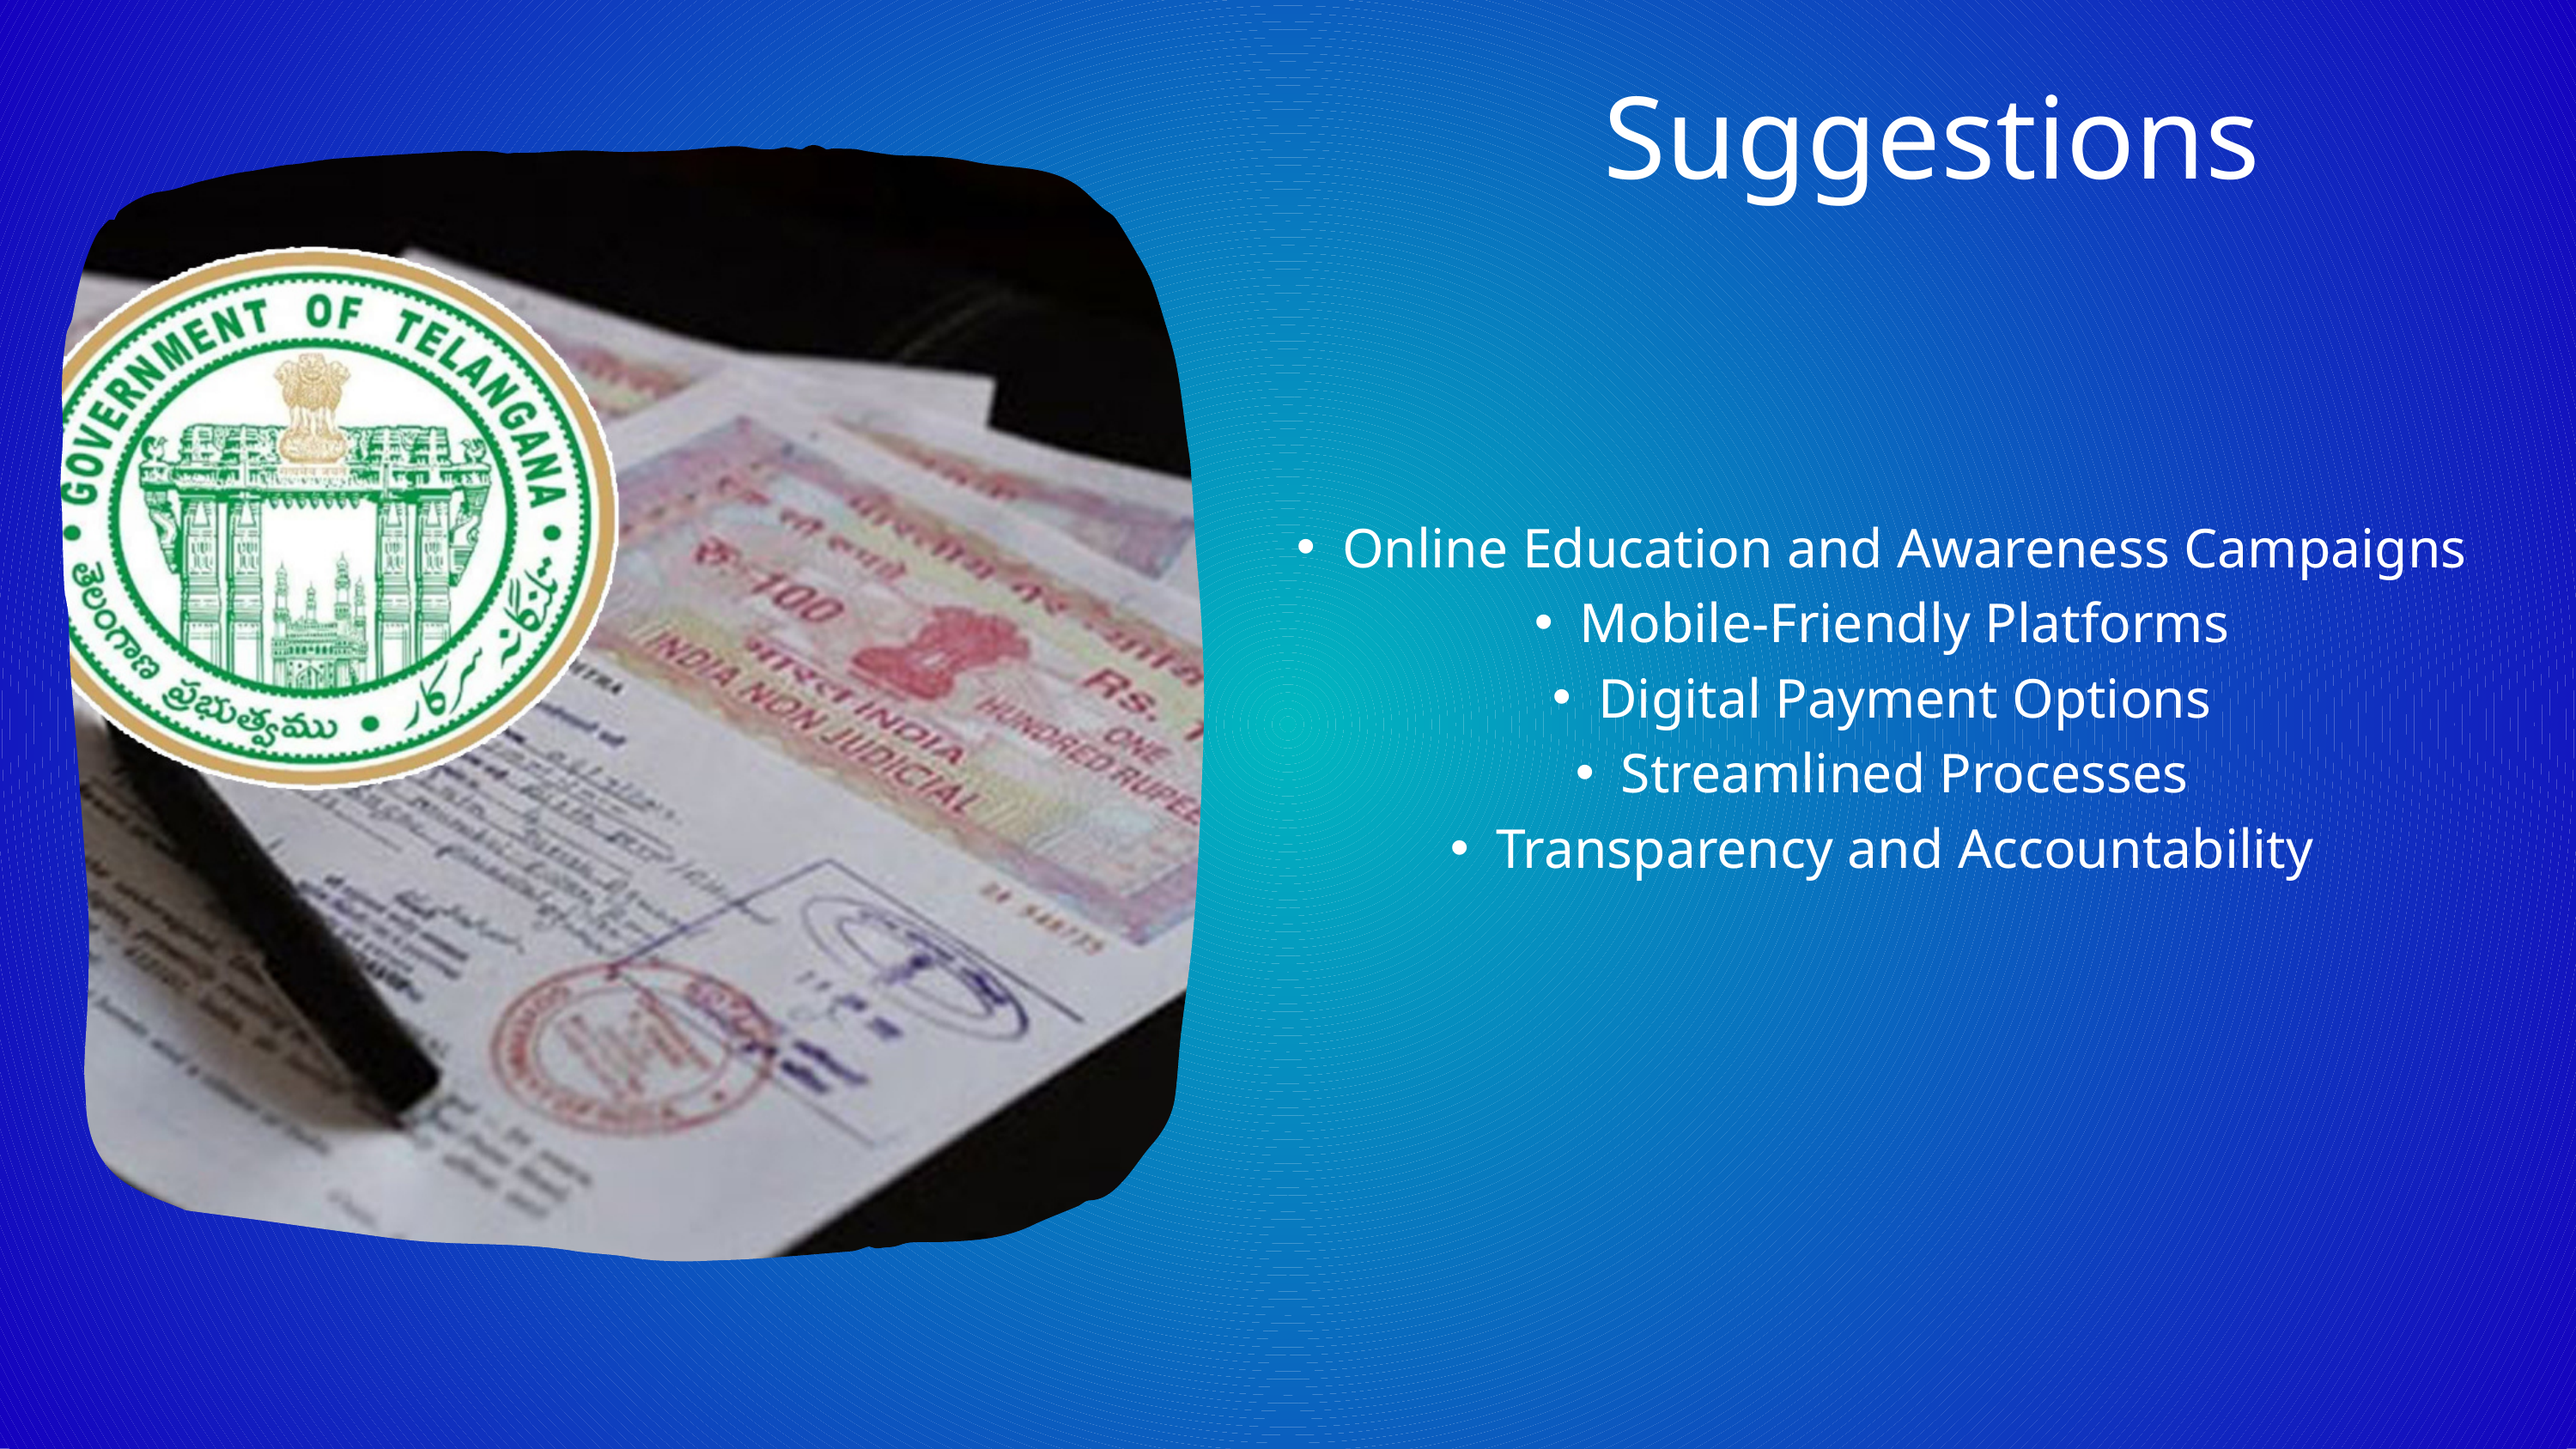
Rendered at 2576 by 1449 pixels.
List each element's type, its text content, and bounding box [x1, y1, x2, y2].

text_box Online Education and Awareness Campaigns Mobile-Friendly Platforms Digital Payment Options Streamlined Processes Transparency and Accountability [1206, 503, 2516, 880]
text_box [59, 144, 1204, 1262]
text_box Suggestions [1247, 42, 2576, 202]
